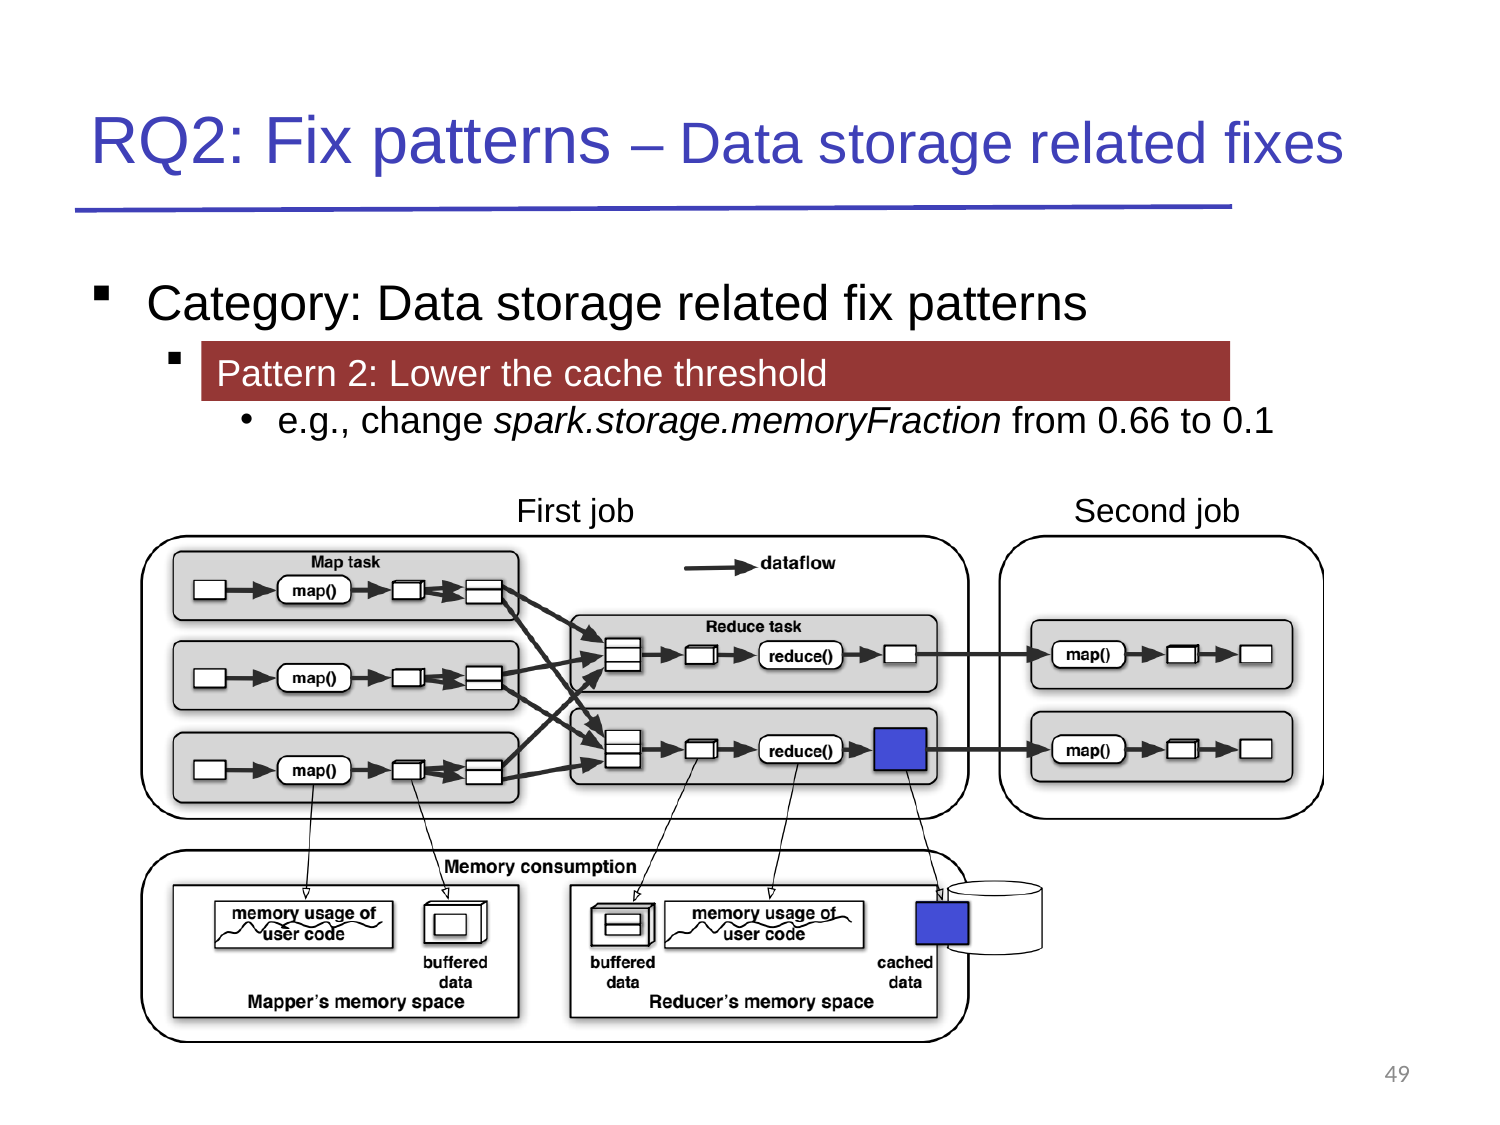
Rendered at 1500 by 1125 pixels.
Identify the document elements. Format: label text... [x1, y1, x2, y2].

picture [139, 532, 1325, 1043]
list Category: Data storage related fix patterns Lower framework buffer size e.g., change spark.storage.memoryFraction from 0.66 to 0.1 [75, 262, 1425, 1005]
text_box First job [501, 482, 650, 531]
slide_number 49 [1074, 1042, 1425, 1103]
title RQ2: Fix patterns – Data storage related fixes [75, 67, 1441, 207]
text_box Pattern 2: Lower the cache threshold [201, 341, 1231, 401]
text_box Second job [1059, 481, 1256, 531]
